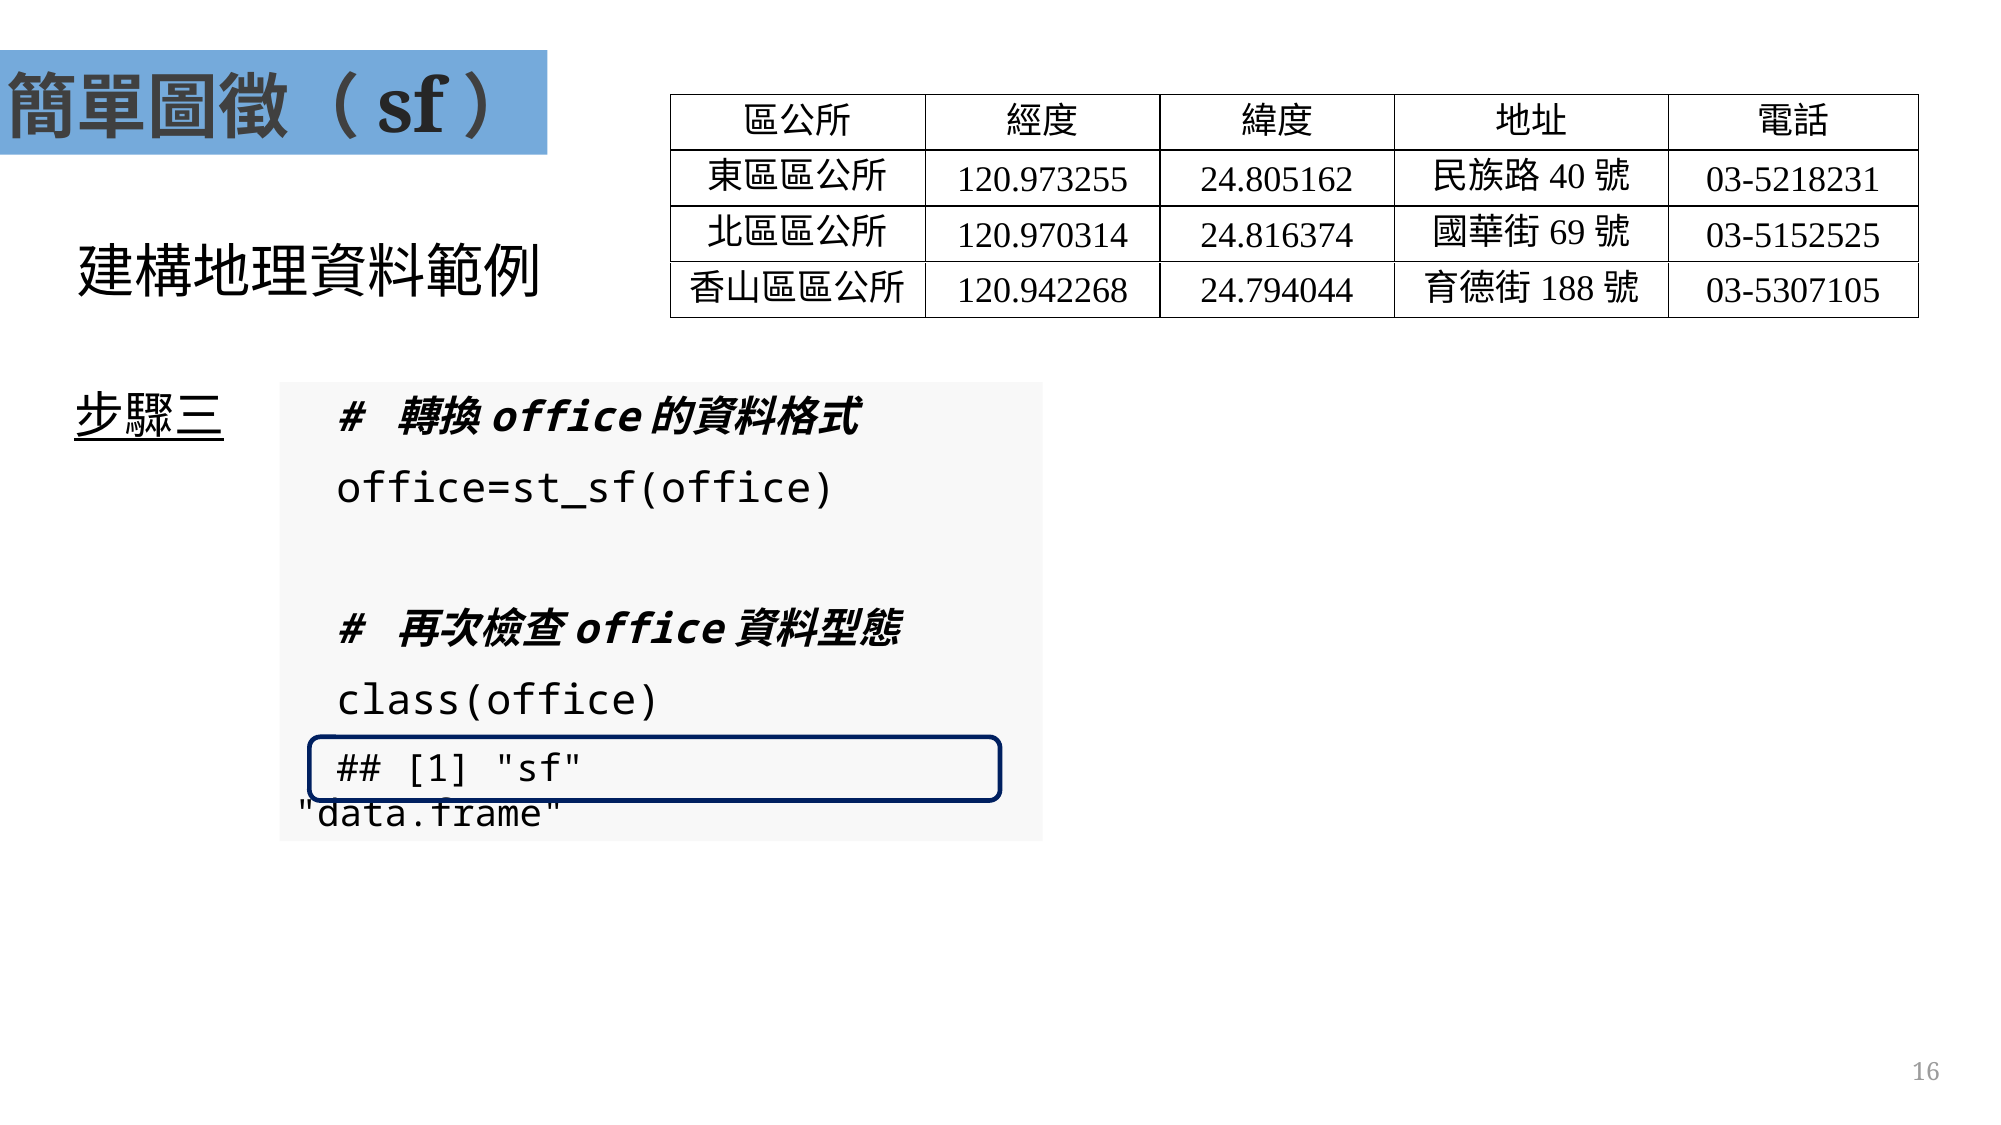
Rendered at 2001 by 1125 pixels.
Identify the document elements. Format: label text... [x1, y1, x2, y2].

text_box # 轉換office的資料格式 office=st_sf(office) # 再次檢查office資料型態 class(office) ## [1] "sf" "data.frame" [279, 382, 1043, 842]
text_box [308, 735, 1002, 802]
slide_number 16 [1505, 1042, 1955, 1103]
picture [669, 93, 1920, 322]
text_box 簡單圖徵（sf） [0, 50, 548, 155]
text_box 步驟三 [59, 376, 240, 452]
text_box 建構地理資料範例 [61, 226, 558, 311]
